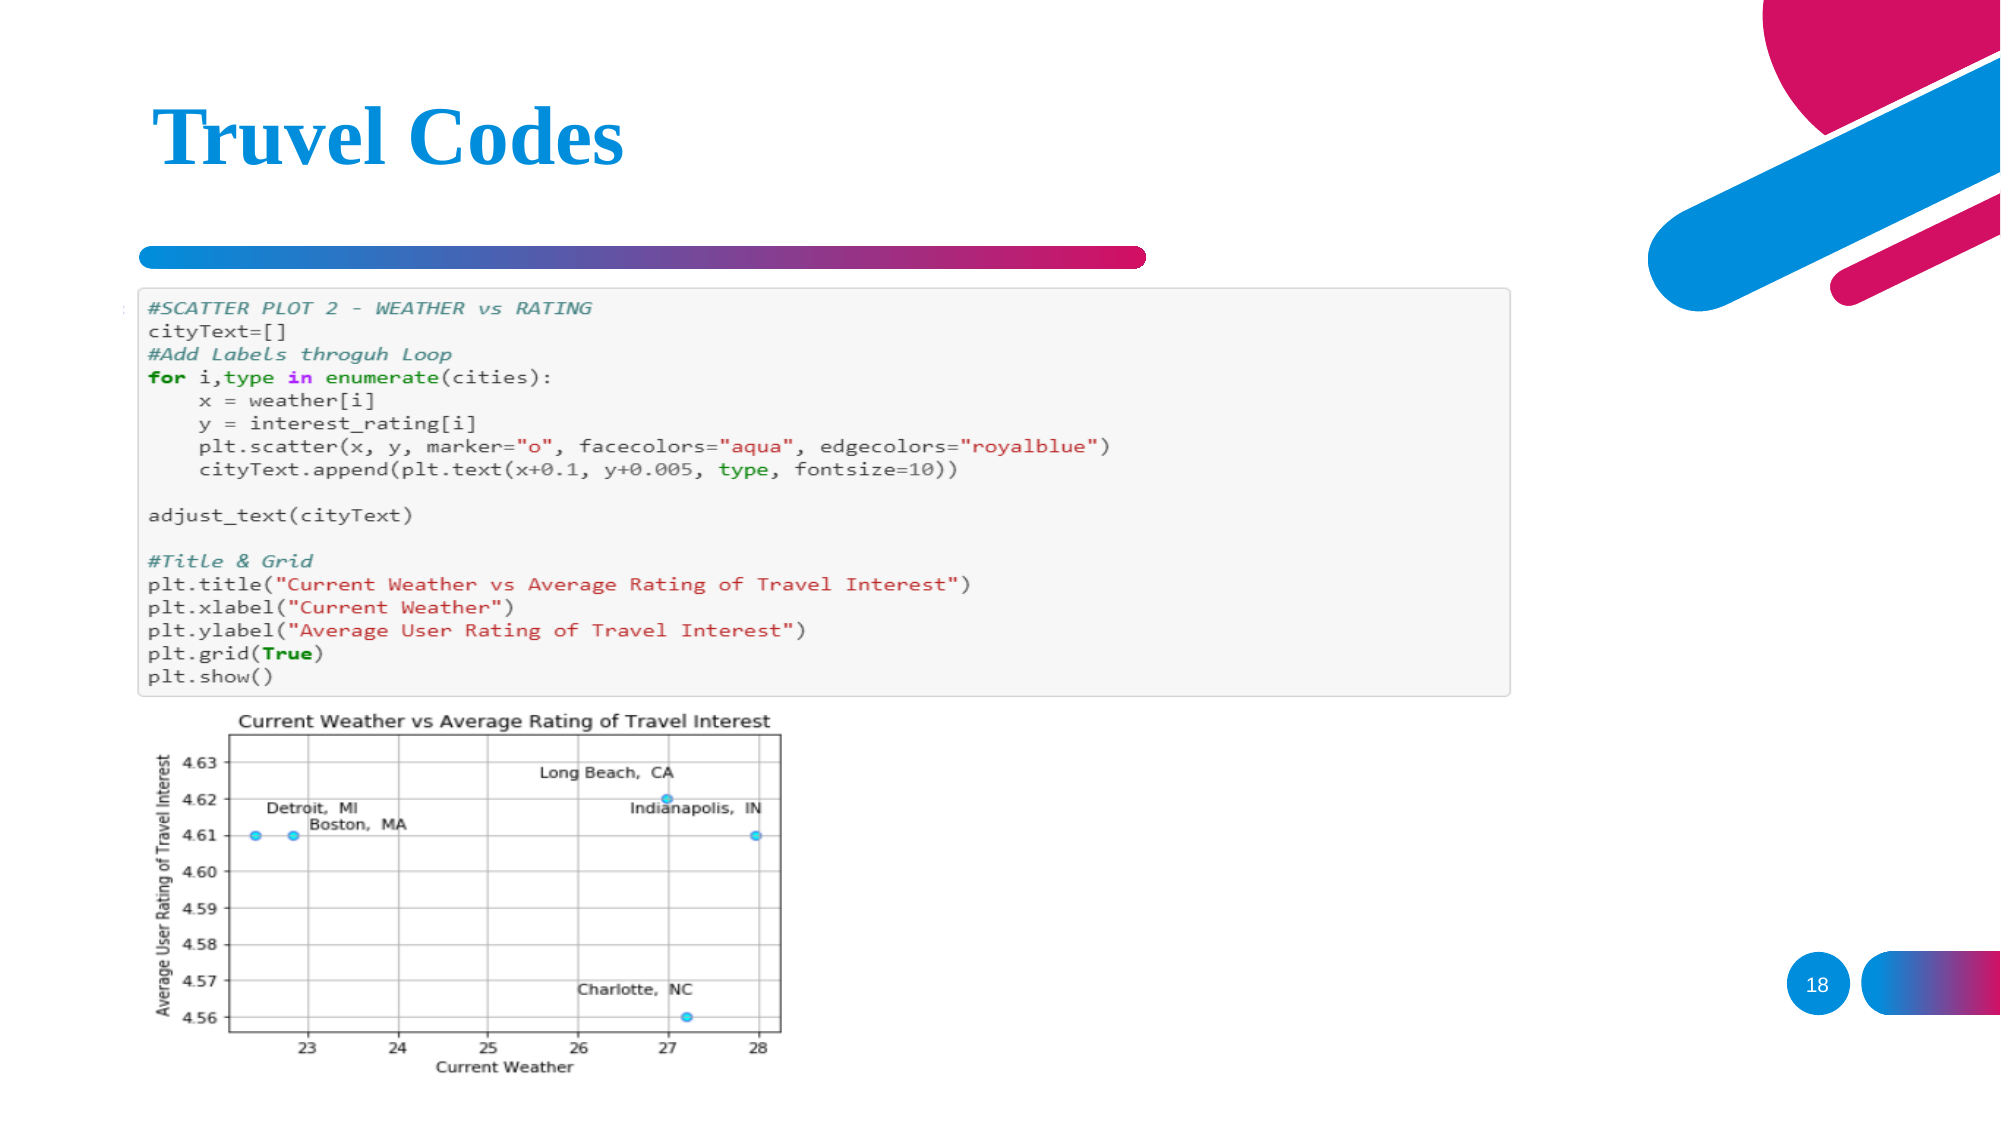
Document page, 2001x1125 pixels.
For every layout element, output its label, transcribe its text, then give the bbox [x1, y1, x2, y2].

title Truvel Codes [137, 59, 1623, 215]
slide_number 18 [1772, 954, 1863, 1015]
picture [123, 278, 1580, 1081]
